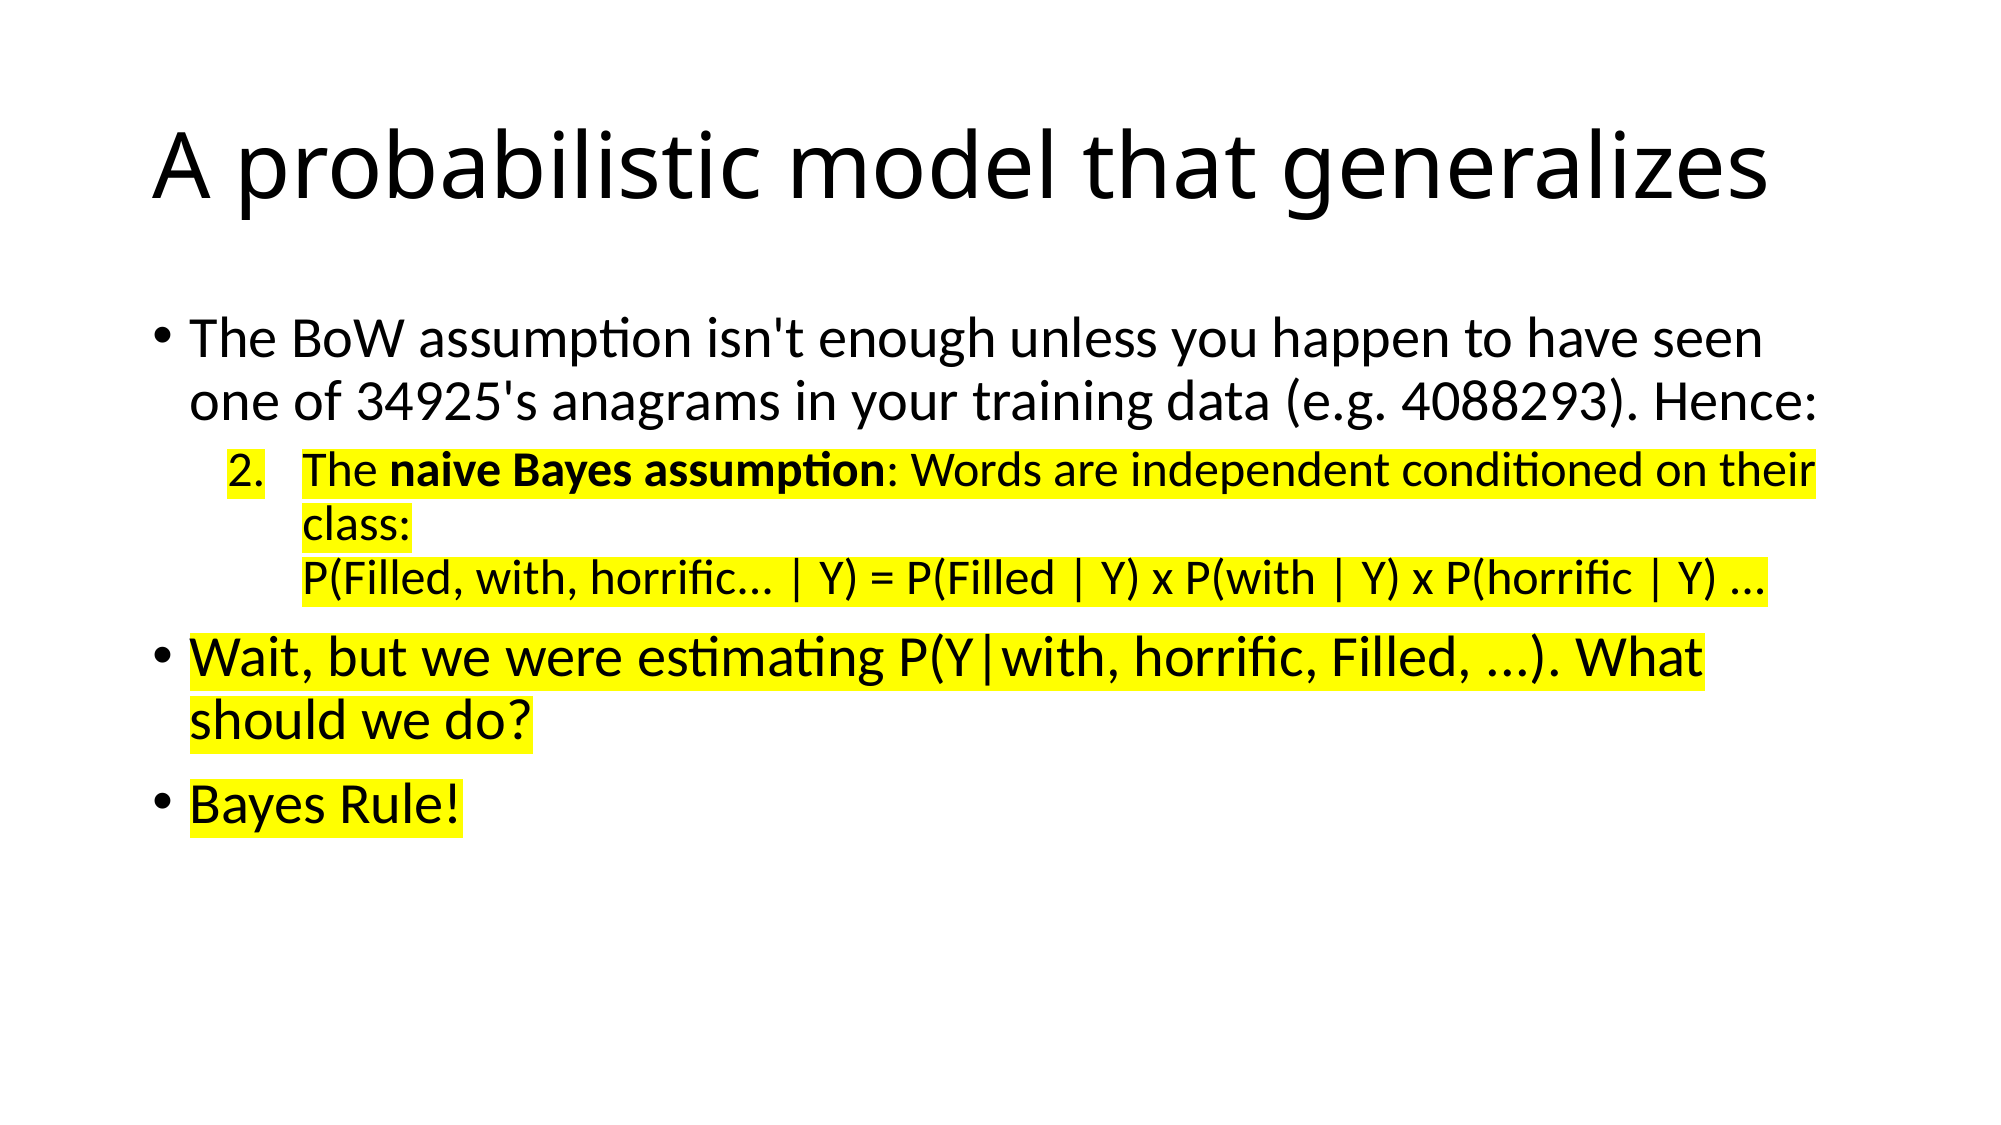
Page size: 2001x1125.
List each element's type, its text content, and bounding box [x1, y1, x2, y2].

list The BoW assumption isn't enough unless you happen to have seen one of 34925's anagrams in your training data (e.g. 4088293). Hence: The naive Bayes assumption: Words are independent conditioned on their class: P(Filled, with, horrific... | Y) = P(Filled | Y) x P(with | Y) x P(horrific | Y) ... Wait, but we were estimating P(Y|with, horrific, Filled, ...). What should we do? Bayes Rule! [137, 299, 1863, 1014]
title A probabilistic model that generalizes [137, 59, 1863, 278]
